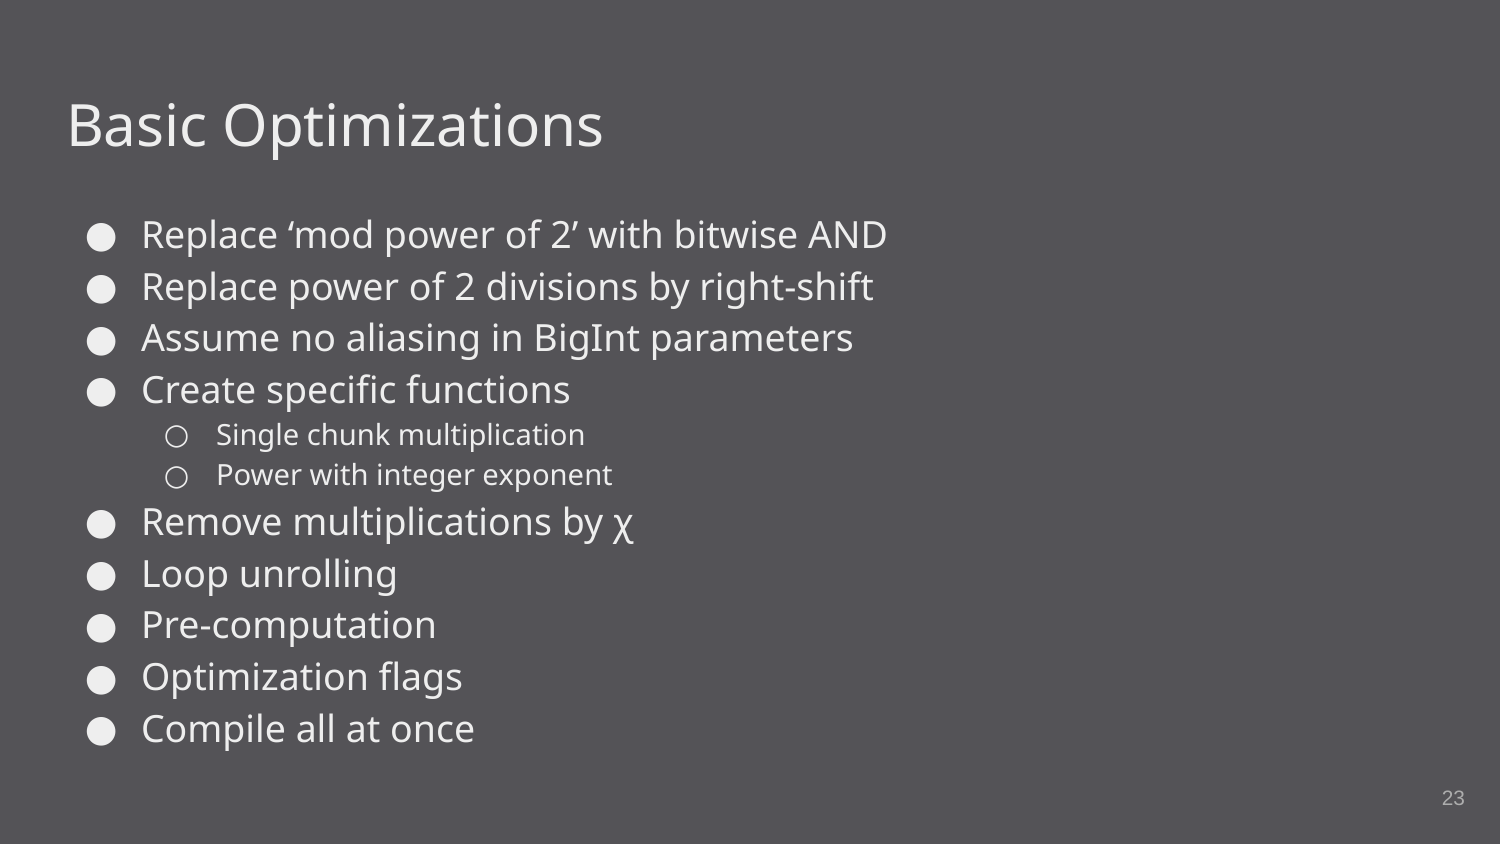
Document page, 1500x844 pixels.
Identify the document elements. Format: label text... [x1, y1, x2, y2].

list Replace ‘mod power of 2’ with bitwise AND Replace power of 2 divisions by right-shift Assume no aliasing in BigInt parameters Create specific functions Single chunk multiplication Power with integer exponent Remove multiplications by χ Loop unrolling Pre-computation Optimization flags Compile all at once [51, 189, 1449, 750]
slide_number ‹#› [1389, 764, 1480, 830]
title Basic Optimizations [51, 72, 1449, 167]
